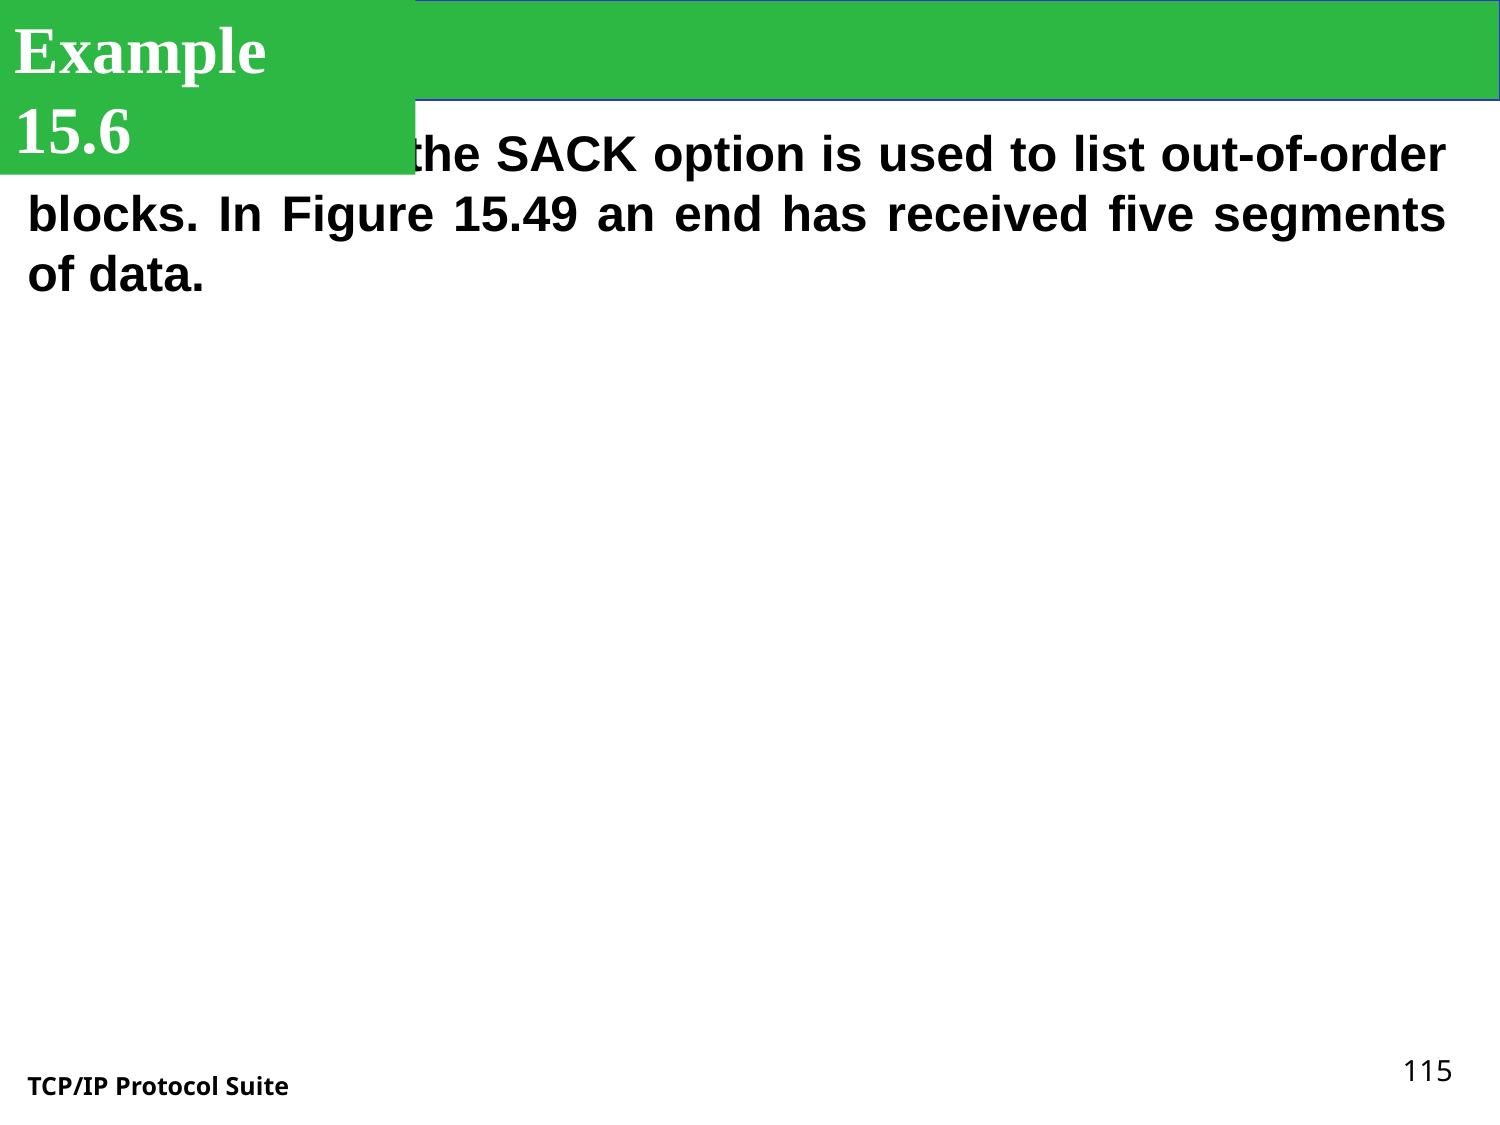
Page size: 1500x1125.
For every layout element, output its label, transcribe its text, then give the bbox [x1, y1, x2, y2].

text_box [0, 0, 1500, 101]
text_box <number> [1155, 1024, 1468, 1100]
text_box Let us see how the SACK option is used to list out-of-order blocks. In Figure 15.49 an end has received five segments of data. [12, 114, 1463, 309]
text_box TCP/IP Protocol Suite [12, 1032, 488, 1108]
